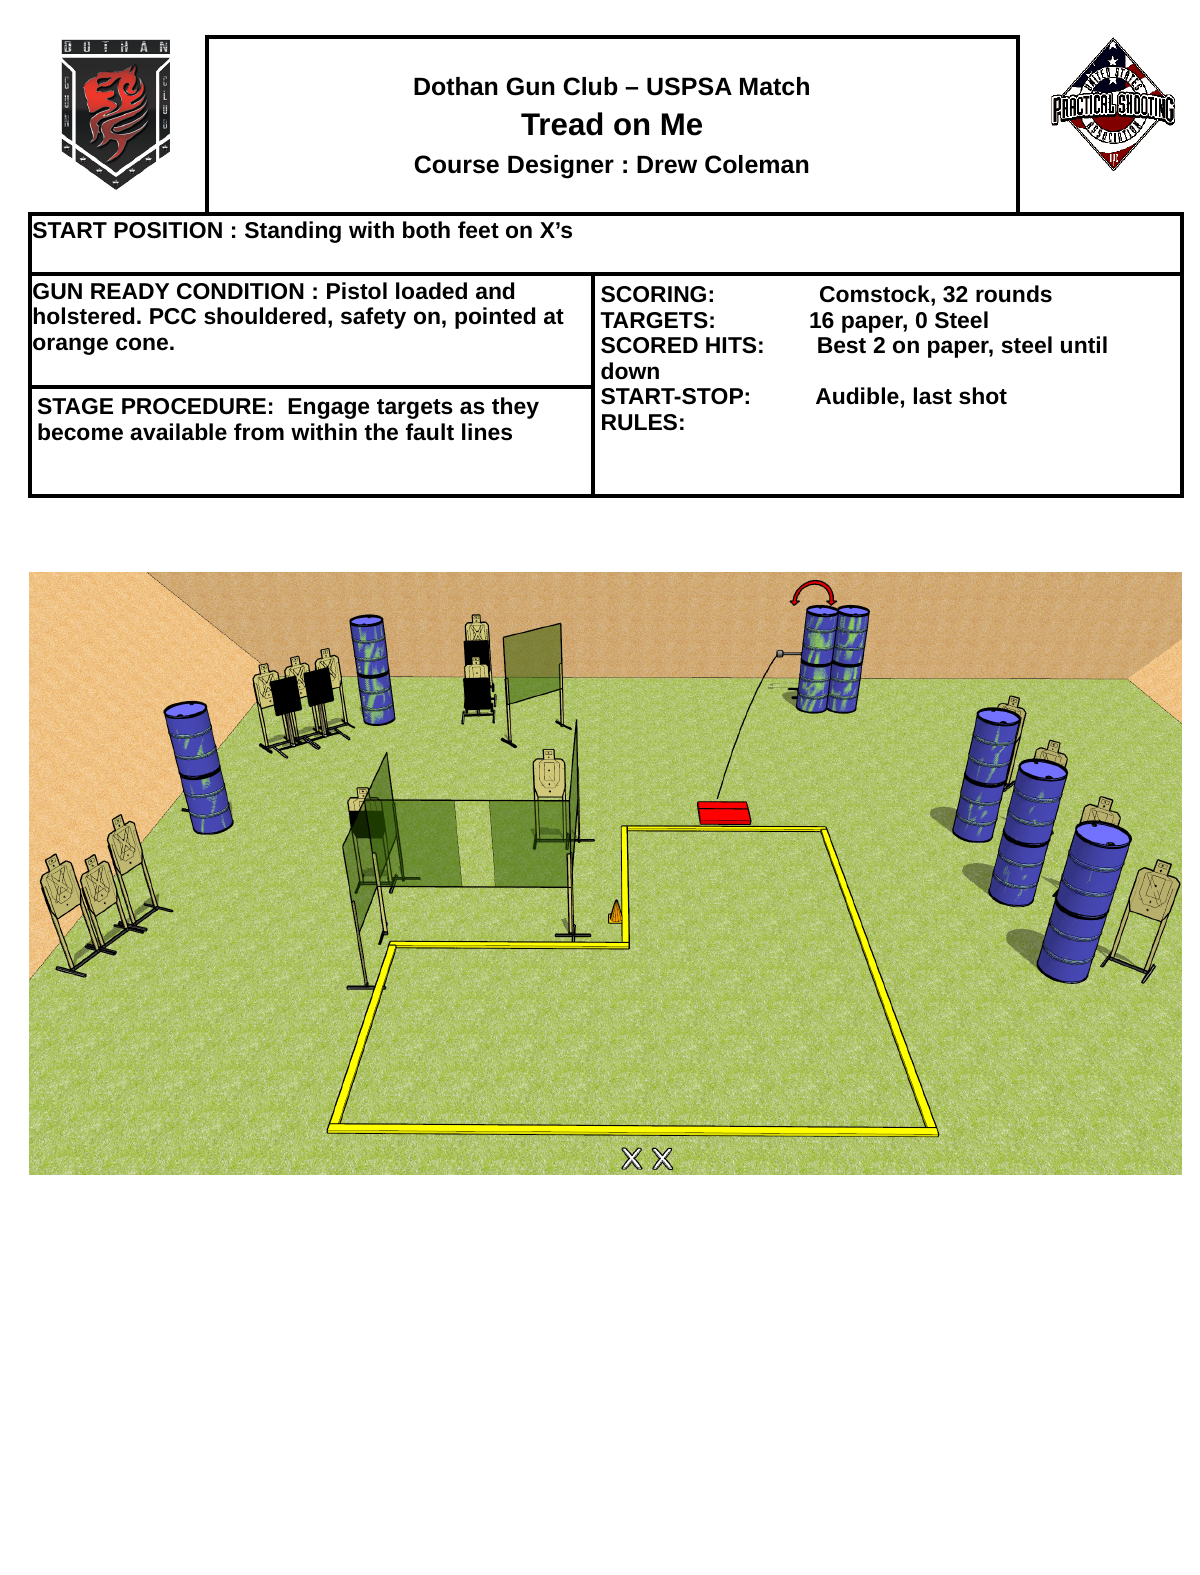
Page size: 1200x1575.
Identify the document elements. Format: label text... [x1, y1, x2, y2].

picture [1044, 36, 1183, 175]
picture [29, 572, 1182, 1175]
table_cell GUN READY CONDITION : Pistol loaded and holstered. PCC shouldered, safety on, pointed at orange cone. [32, 276, 591, 385]
table_cell STAGE PROCEDURE: Engage targets as they become available from within the fault lines [32, 389, 591, 494]
table_cell SCORING: Comstock, 32 rounds TARGETS: 16 paper, 0 Steel SCORED HITS: Best 2 on paper, steel until down START-STOP: Audible, last shot RULES: [595, 276, 1180, 494]
table_header [1020, 37, 1182, 212]
table_cell START POSITION : Standing with both feet on X’s [32, 216, 1180, 272]
table_header Dothan Gun Club – USPSA Match Tread on Me Course Designer : Drew Coleman [209, 39, 1016, 212]
picture [58, 36, 173, 193]
table_header [30, 37, 205, 212]
